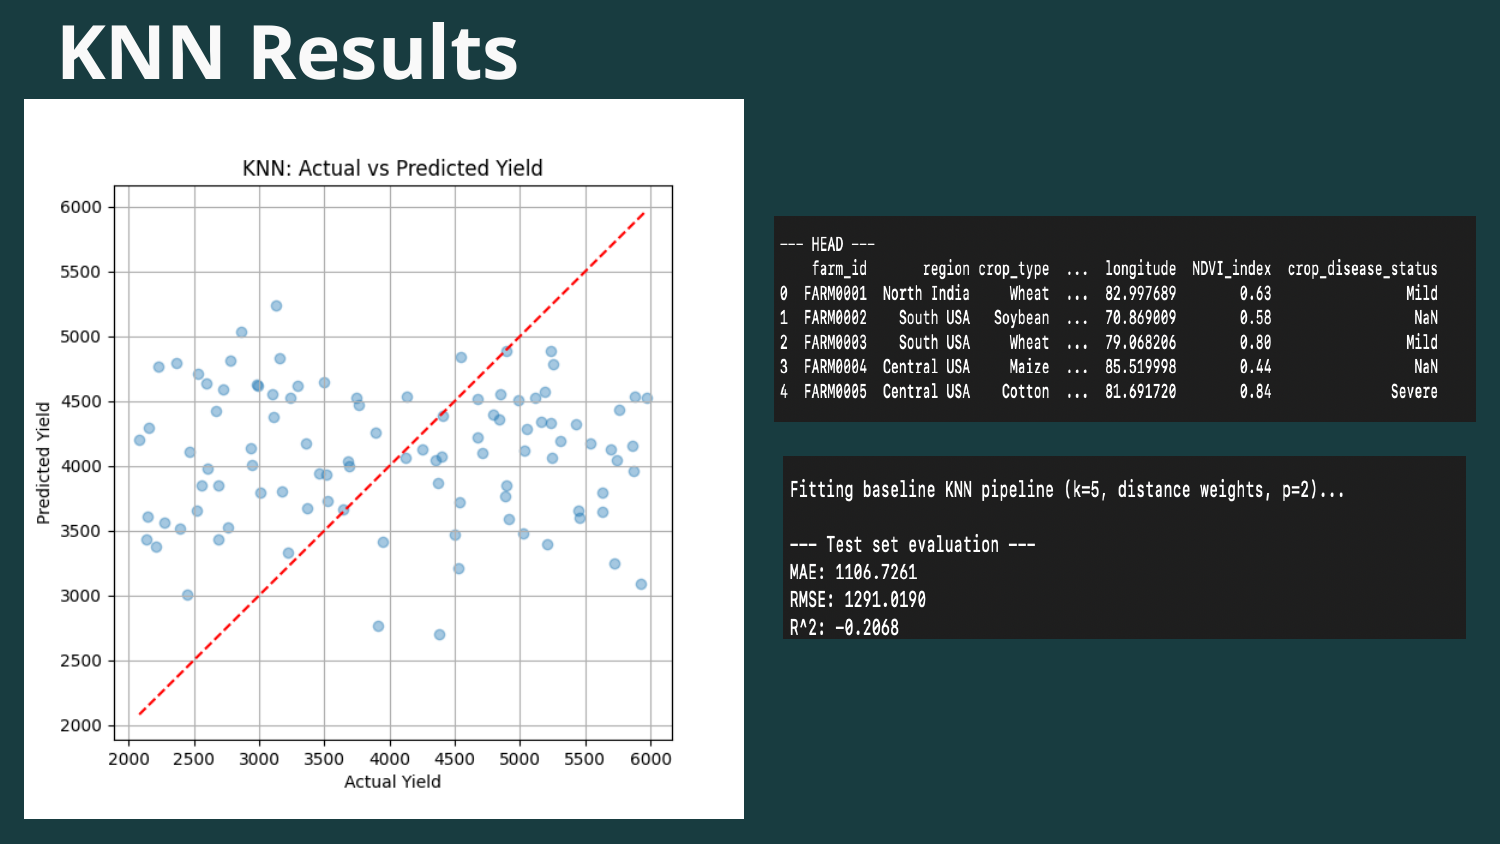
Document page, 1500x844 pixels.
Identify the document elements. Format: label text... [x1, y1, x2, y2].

picture [773, 216, 1476, 423]
text_box KNN Results [56, 35, 758, 75]
picture [783, 456, 1467, 639]
picture [24, 99, 745, 819]
